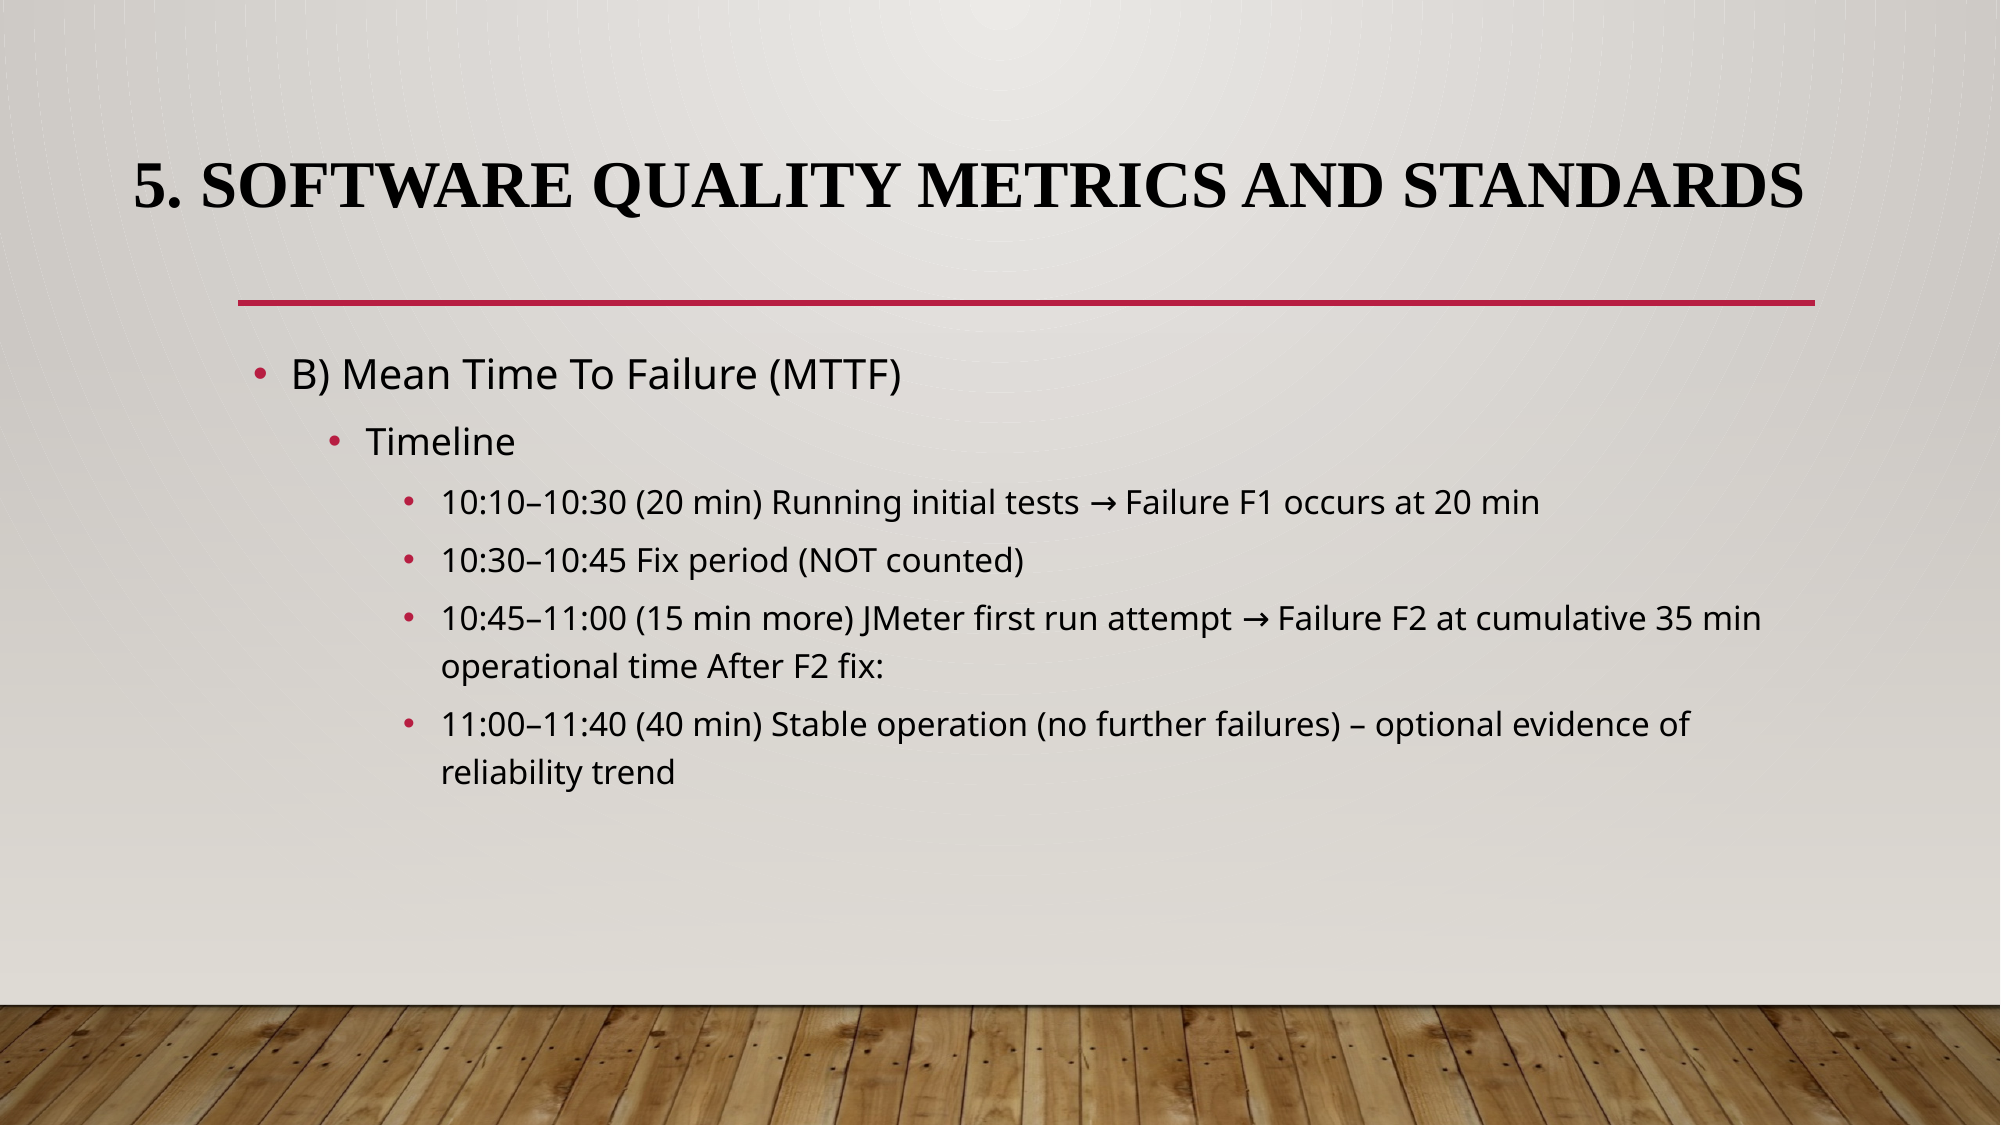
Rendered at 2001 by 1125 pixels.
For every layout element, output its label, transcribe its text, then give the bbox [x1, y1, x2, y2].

title 5. Software Quality Metrics and Standards [118, 142, 1856, 315]
list B) Mean Time To Failure (MTTF) Timeline 10:10–10:30 (20 min) Running initial tests → Failure F1 occurs at 20 min 10:30–10:45 Fix period (NOT counted) 10:45–11:00 (15 min more) JMeter first run attempt → Failure F2 at cumulative 35 min operational time After F2 fix: 11:00–11:40 (40 min) Stable operation (no further failures) – optional evidence of reliability trend [238, 330, 1814, 897]
picture [0, 1005, 2000, 1125]
